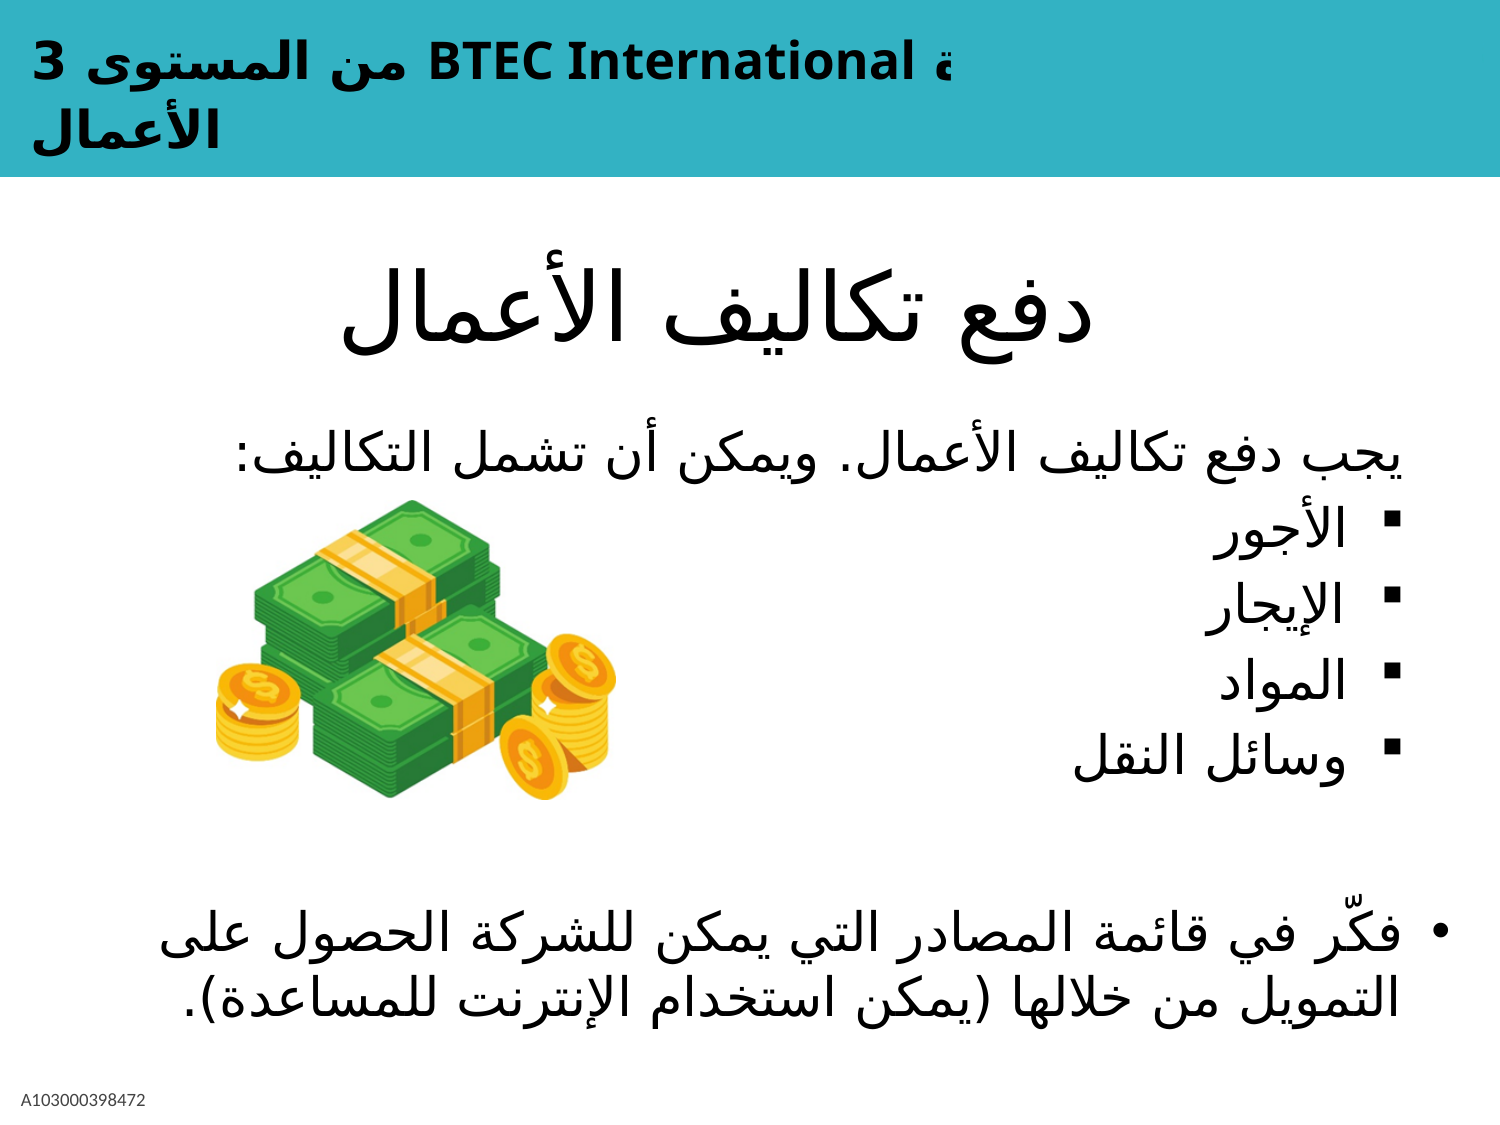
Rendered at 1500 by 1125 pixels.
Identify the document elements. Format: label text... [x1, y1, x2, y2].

picture [0, 0, 1500, 177]
text_box فكّر في قائمة المصادر التي يمكن للشركة الحصول على التمويل من خلالها (يمكن استخدام الإنترنت للمساعدة). [85, 889, 1466, 1035]
text_box A103000398472 [5, 1083, 183, 1119]
subtitle يجب دفع تكاليف الأعمال. ويمكن أن تشمل التكاليف: الأجور الإيجار المواد وسائل النقل [145, 410, 1421, 801]
picture [216, 500, 616, 801]
title دفع تكاليف الأعمال [79, 182, 1355, 424]
